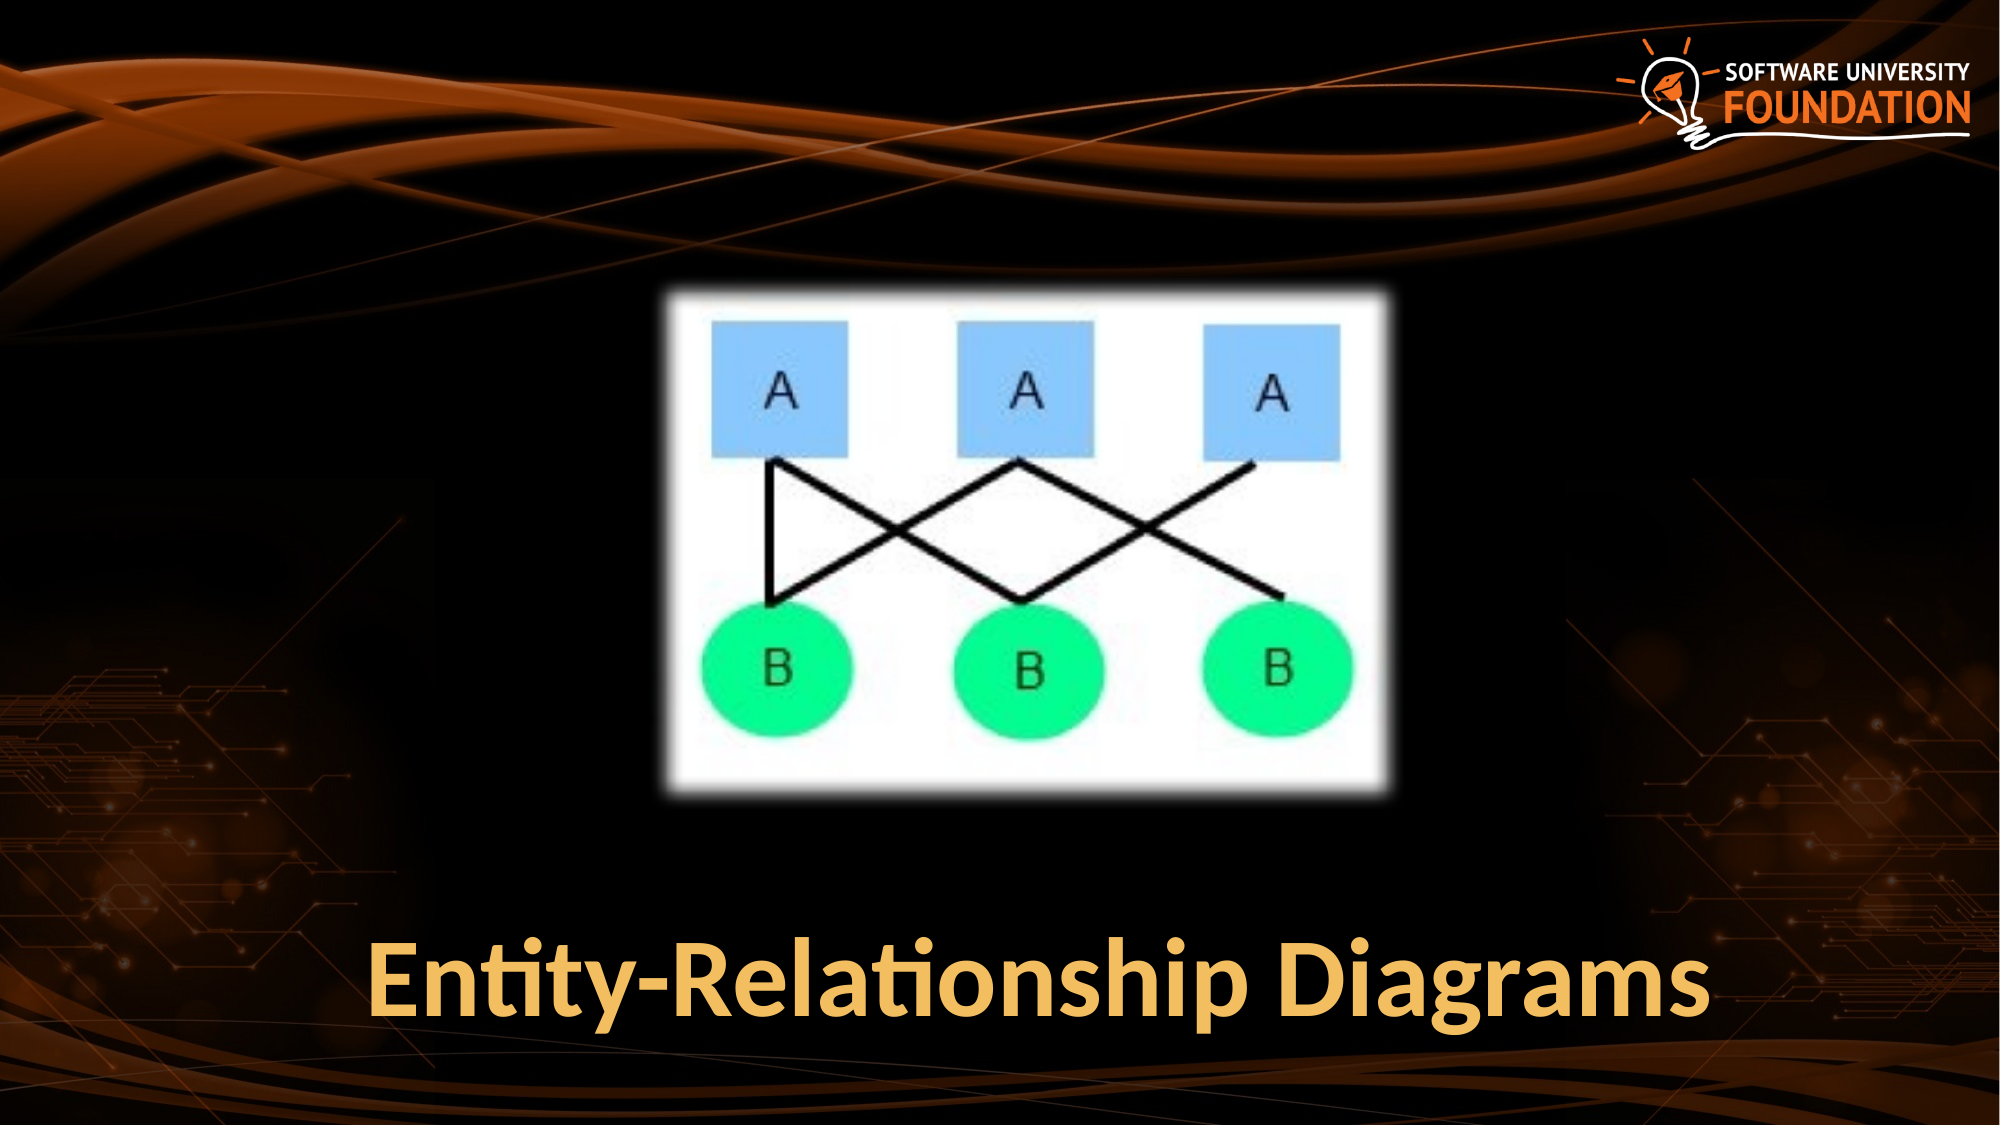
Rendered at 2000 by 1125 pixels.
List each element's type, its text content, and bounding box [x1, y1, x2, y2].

title Entity-Relationship Diagrams [189, 912, 1890, 1048]
picture [0, 0, 2000, 1125]
